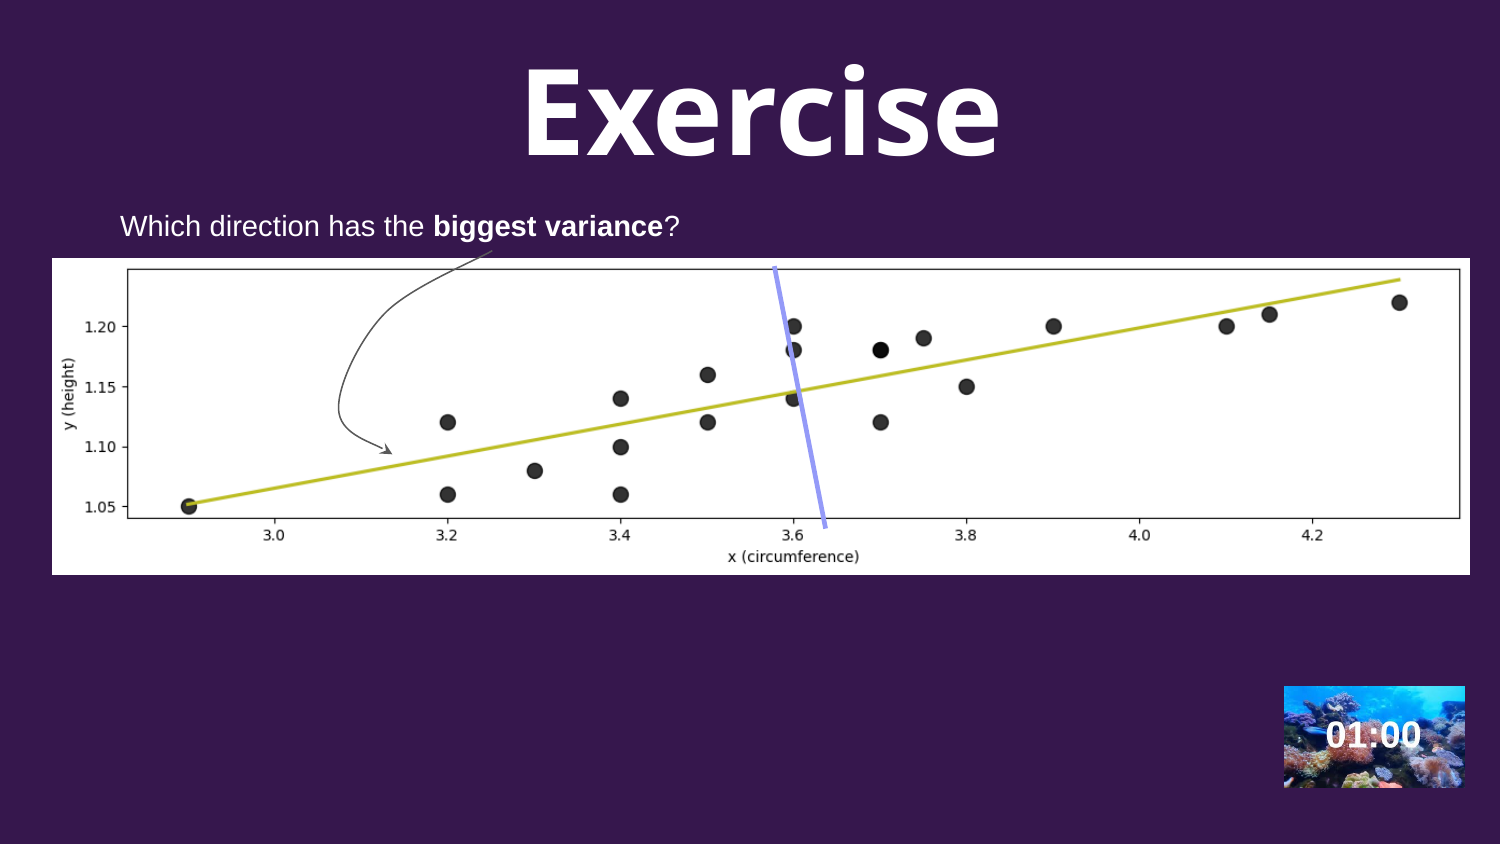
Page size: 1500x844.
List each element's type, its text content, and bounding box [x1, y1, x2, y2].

text_box [481, 250, 493, 256]
text_box Exercise Which direction has the biggest variance? [105, 48, 1418, 256]
picture [1284, 686, 1466, 789]
picture [52, 258, 1470, 575]
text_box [774, 265, 826, 529]
